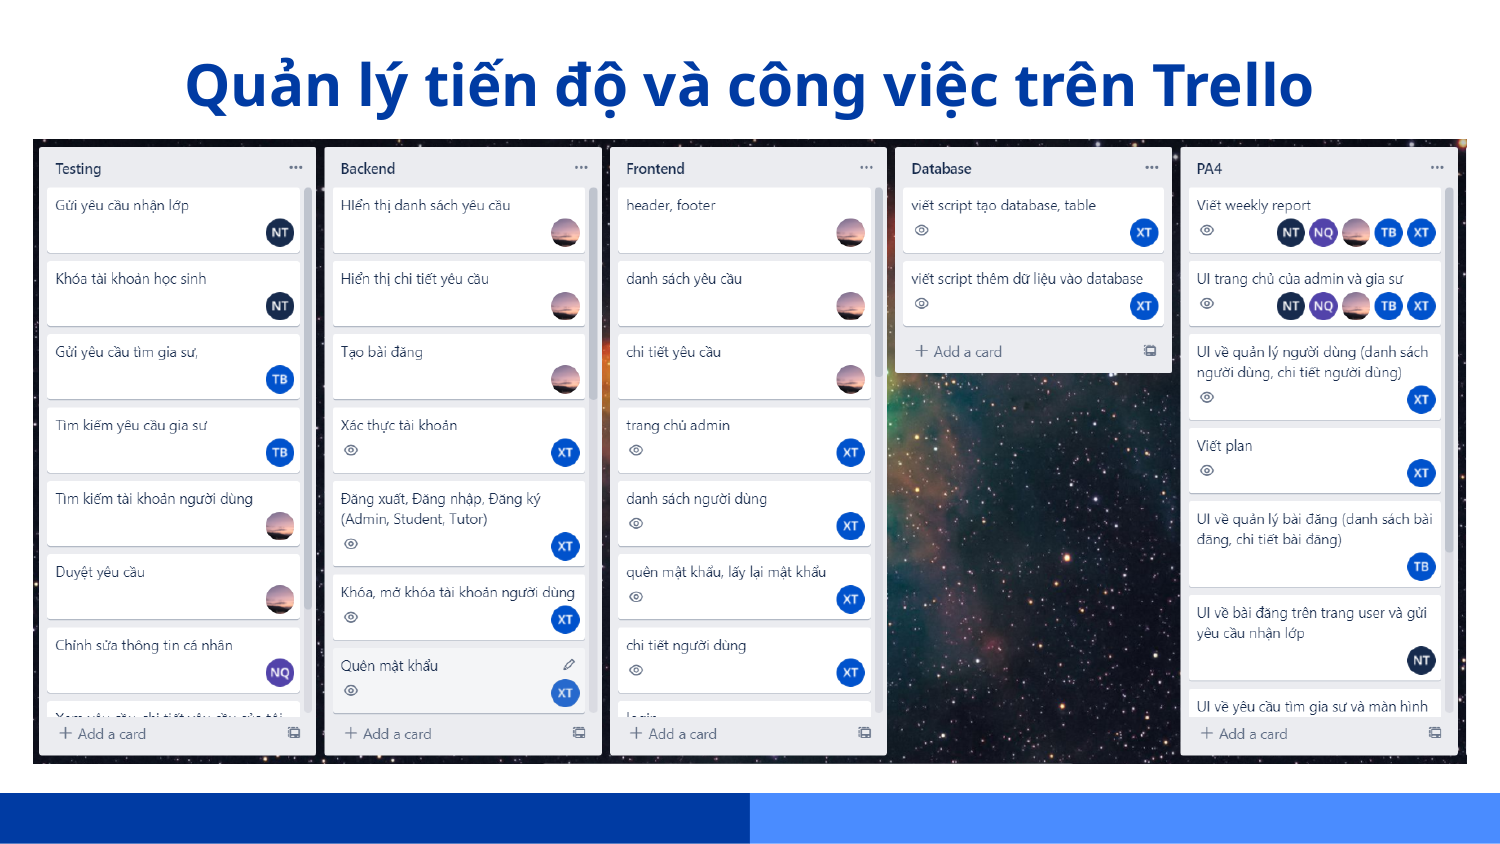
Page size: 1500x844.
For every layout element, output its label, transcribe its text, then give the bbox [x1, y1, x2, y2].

title Quản lý tiến độ và công việc trên Trello [117, 32, 1383, 137]
picture [33, 138, 1467, 765]
